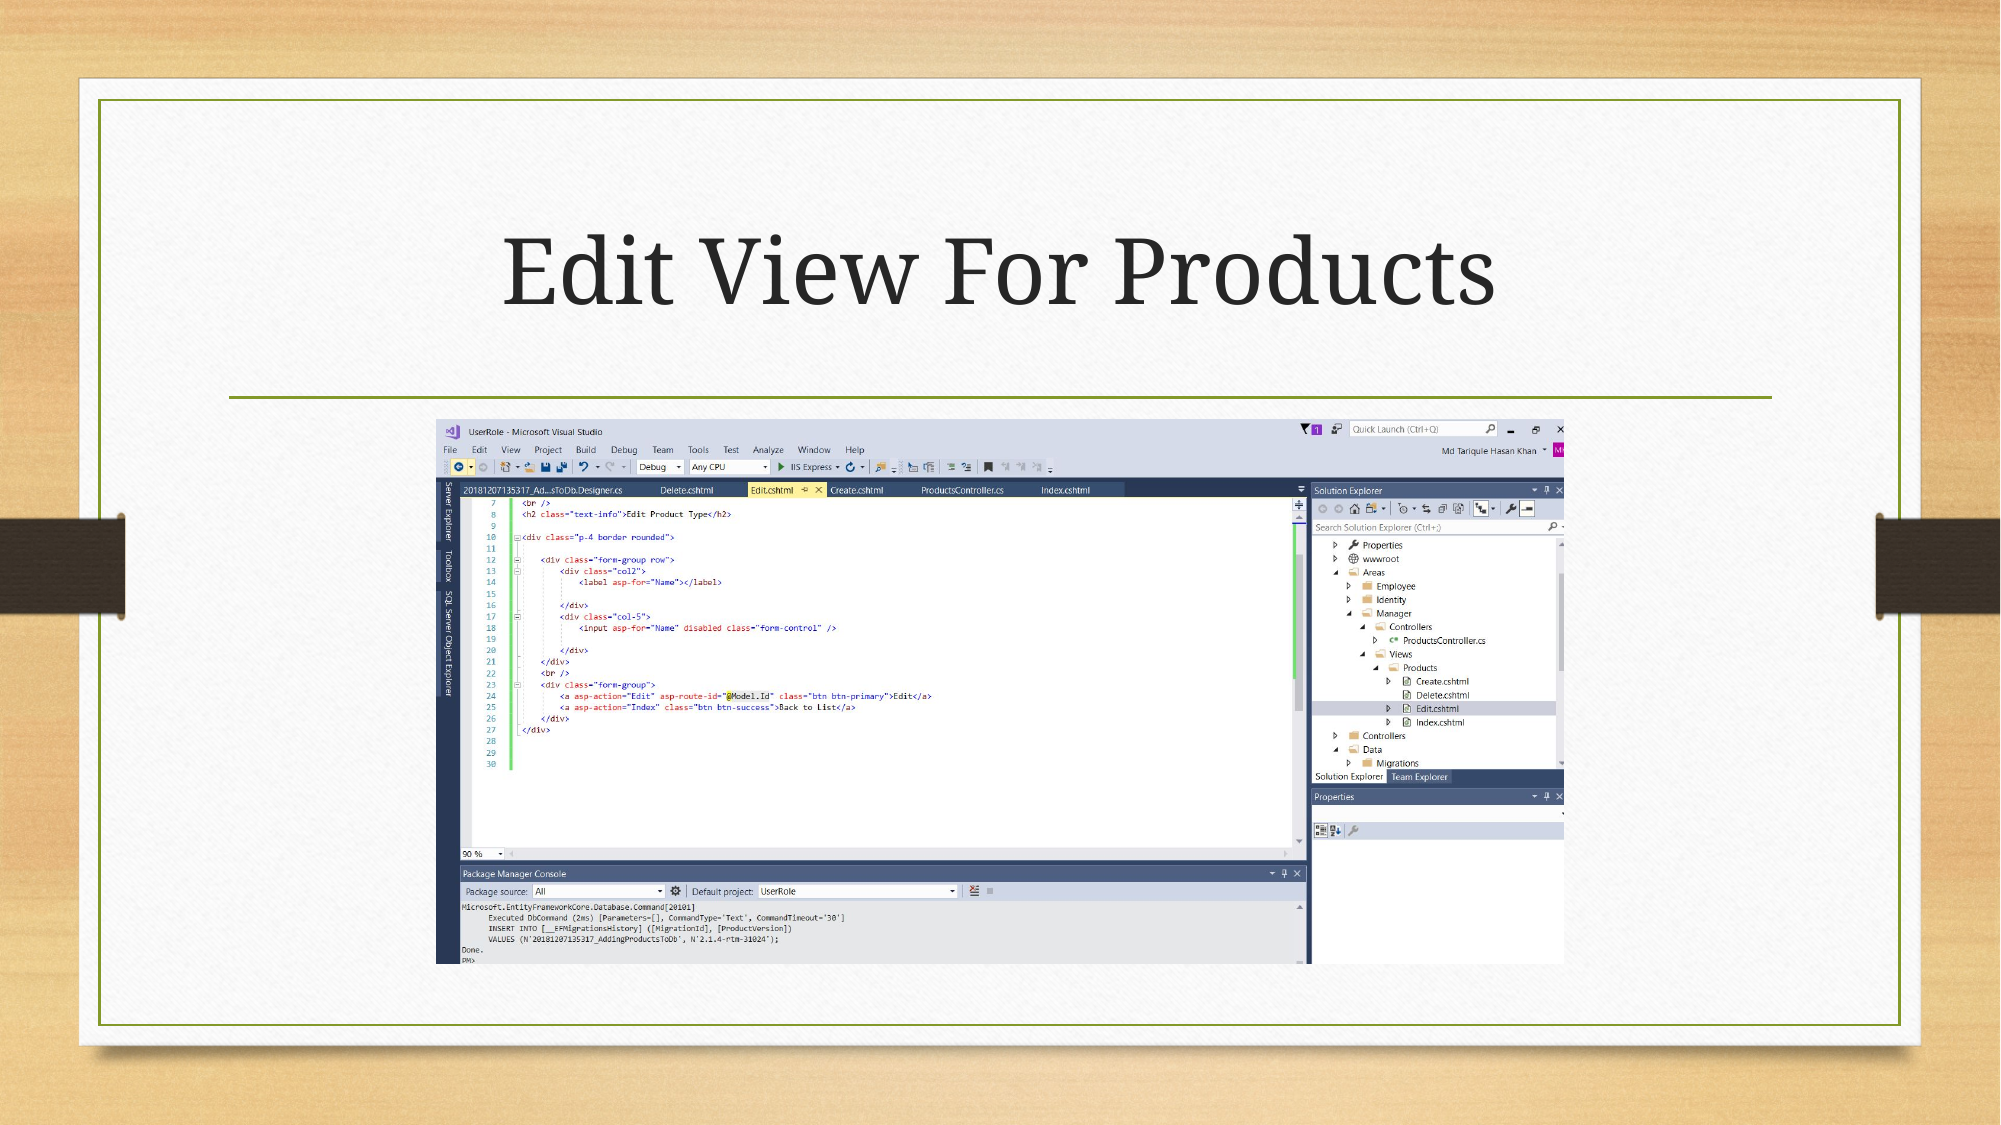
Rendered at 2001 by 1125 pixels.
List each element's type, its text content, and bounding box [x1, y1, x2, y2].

title Edit View For Products [212, 161, 1788, 375]
picture [0, 0, 2001, 1125]
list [436, 419, 1564, 964]
